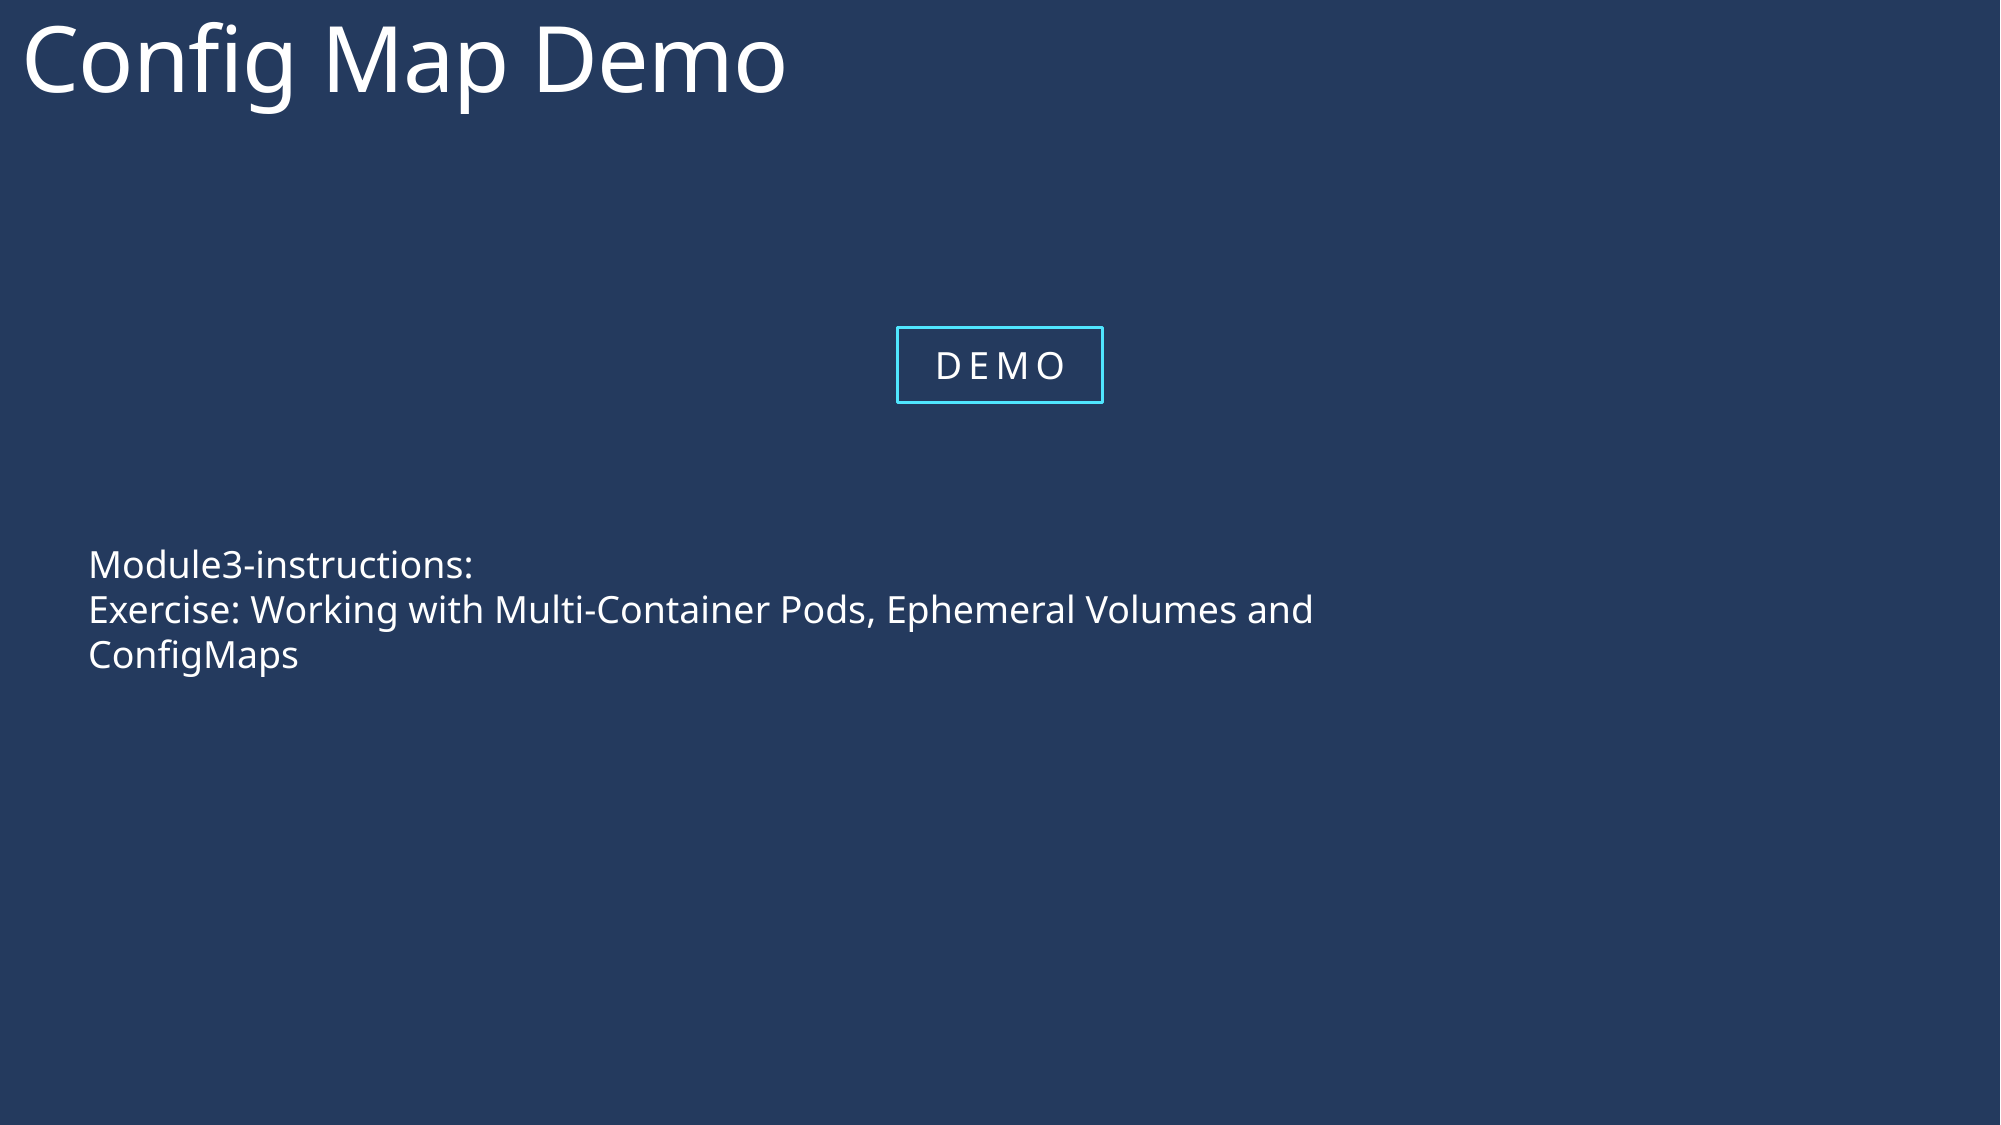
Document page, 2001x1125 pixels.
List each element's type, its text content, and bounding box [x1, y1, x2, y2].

text_box Module3-instructions: Exercise: Working with Multi-Container Pods, Ephemeral Volumes and ConfigMaps [73, 533, 1479, 684]
title Config Map Demo [19, 12, 791, 113]
